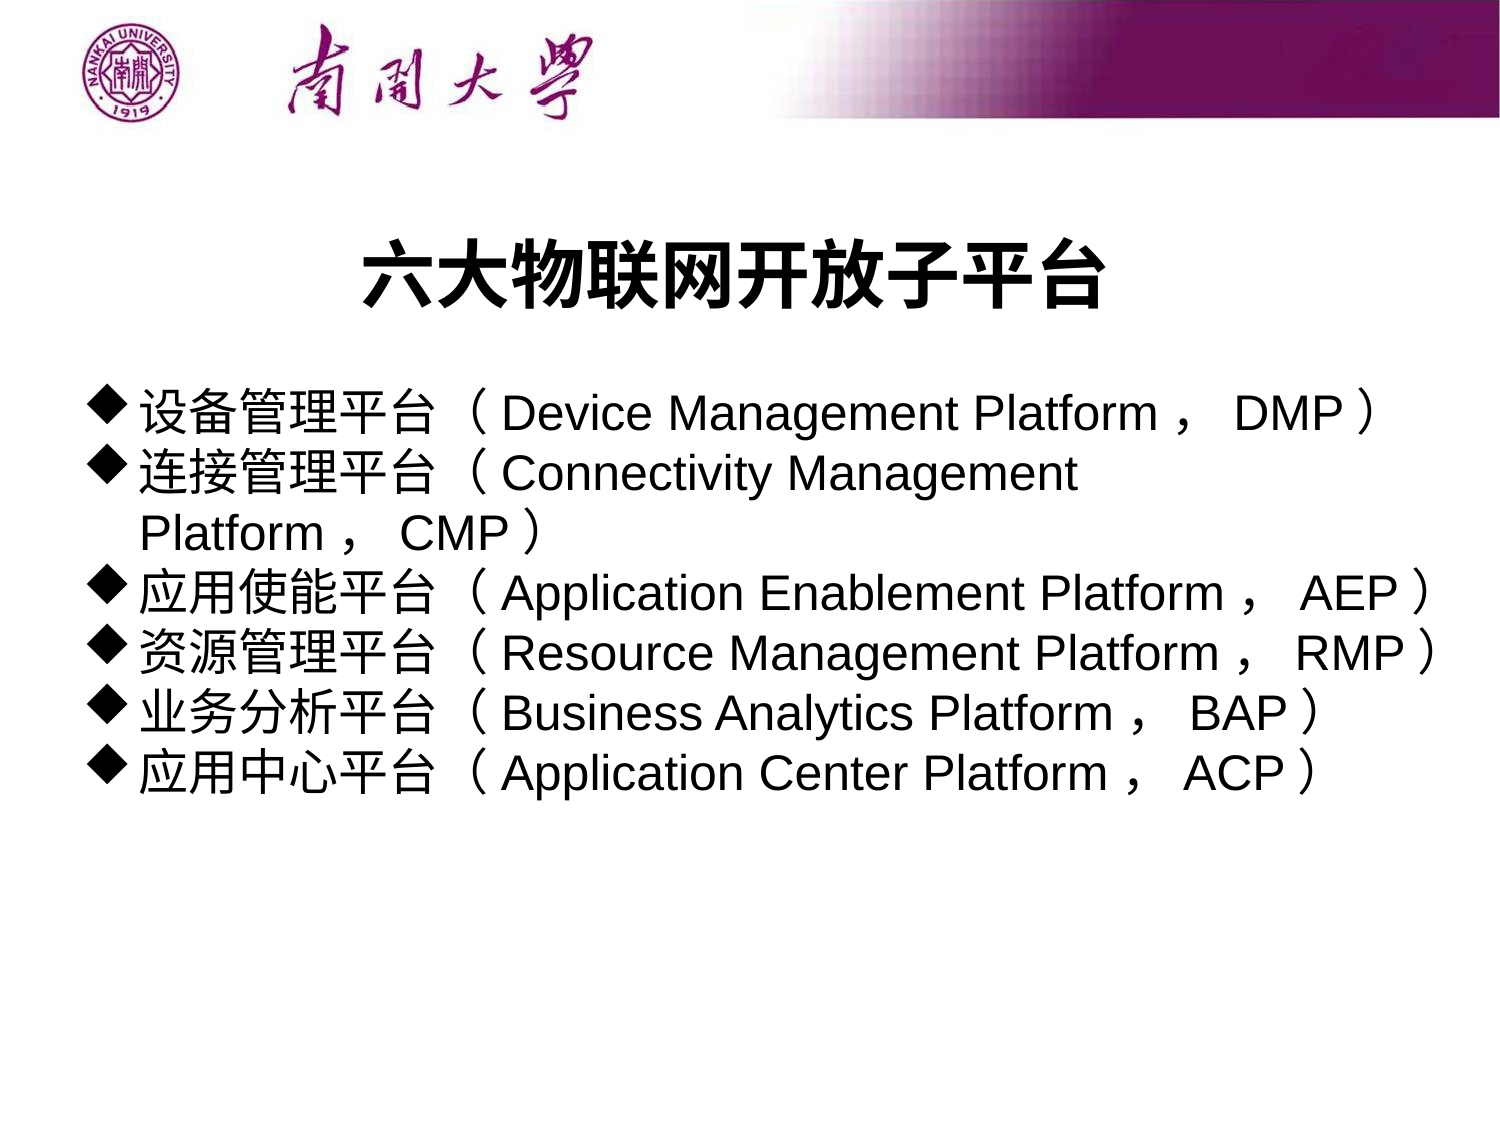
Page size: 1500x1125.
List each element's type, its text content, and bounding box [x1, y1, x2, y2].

text_box 六大物联网开放子平台 [345, 219, 1155, 325]
text_box 设备管理平台（Device Management Platform，DMP） 连接管理平台（Connectivity Management Platform，CMP） 应用使能平台（Application Enablement Platform，AEP） 资源管理平台（Resource Management Platform，RMP） 业务分析平台（Business Analytics Platform，BAP） 应用中心平台（Application Center Platform，ACP） [67, 373, 1500, 808]
picture [0, 0, 1500, 1125]
